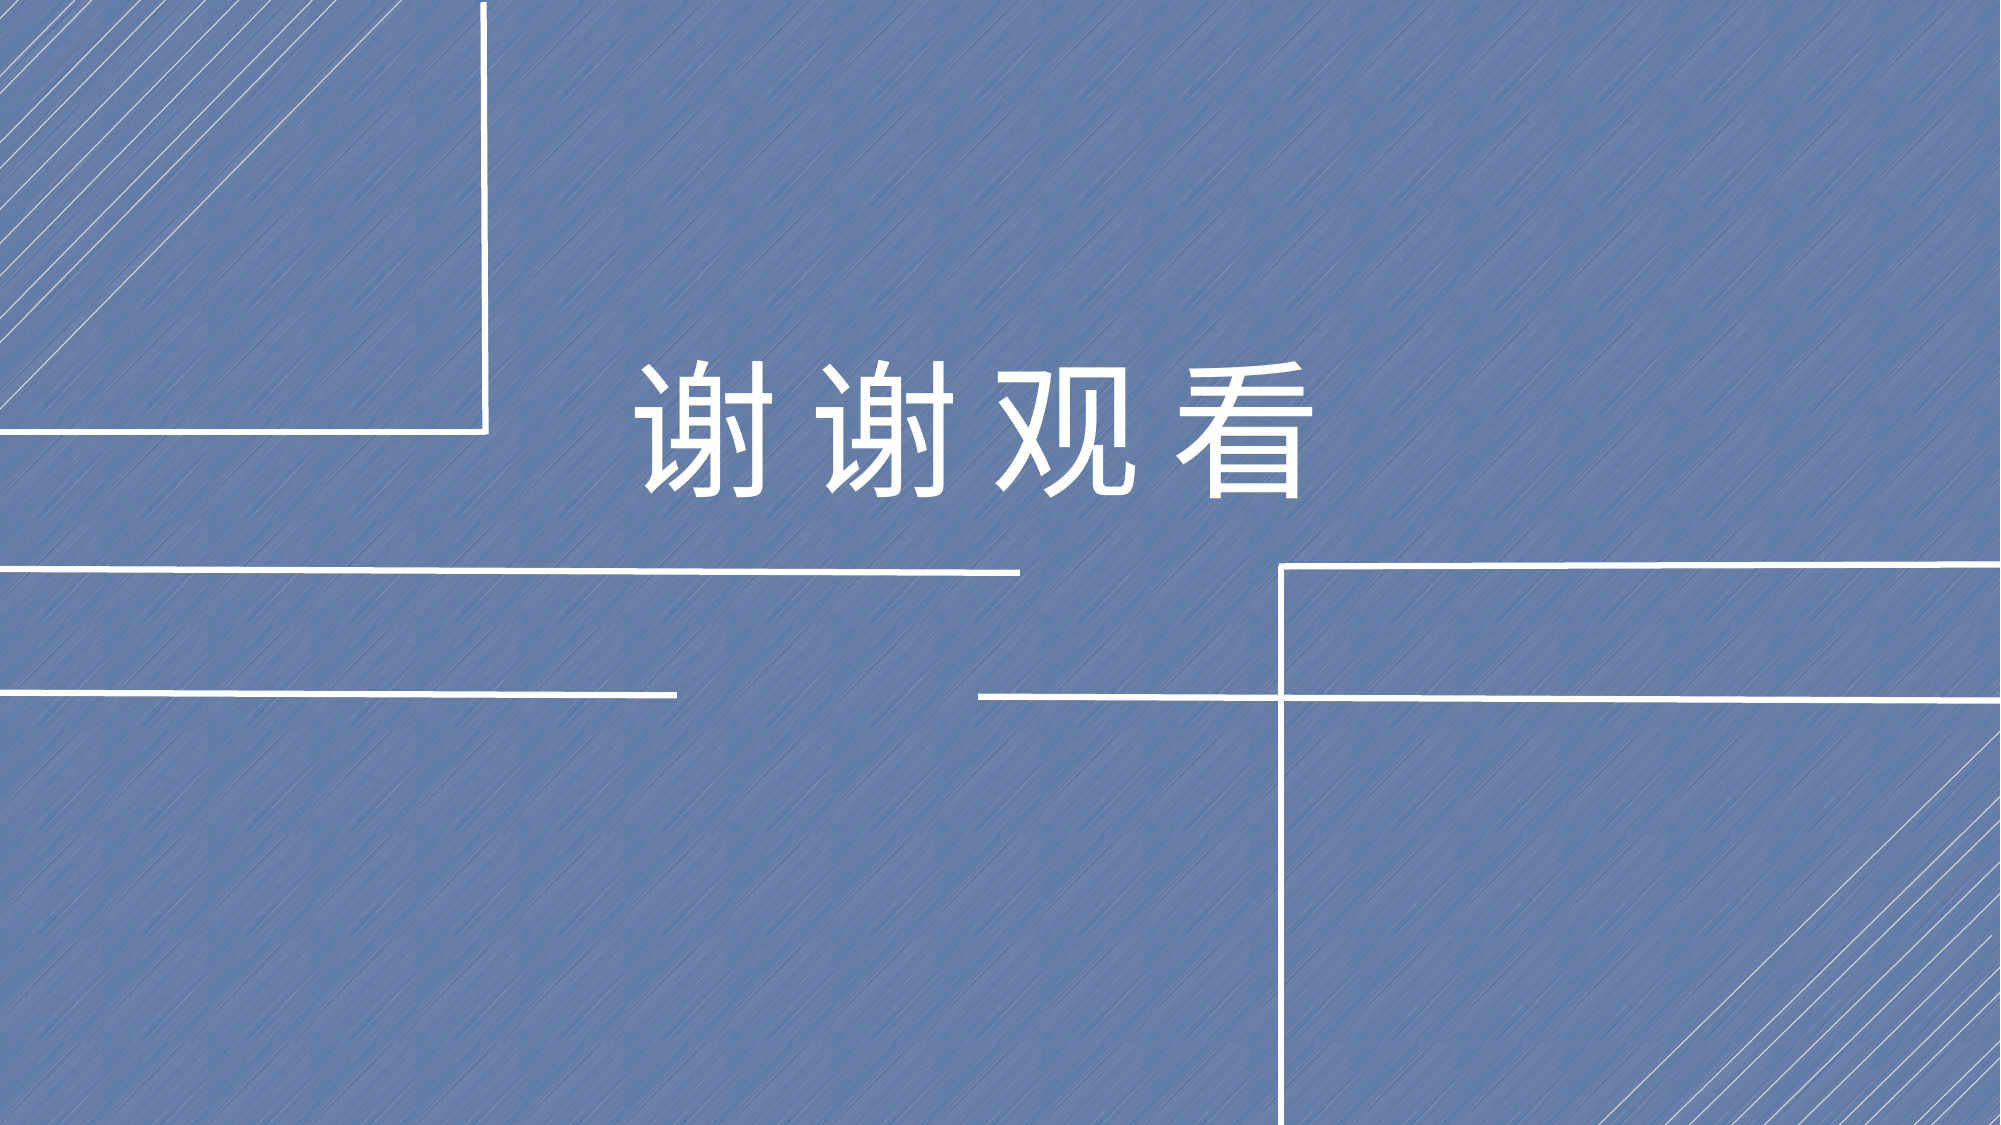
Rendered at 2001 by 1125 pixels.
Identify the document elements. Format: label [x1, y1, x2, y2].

text_box [978, 696, 1280, 701]
text_box [0, 692, 677, 696]
picture [0, 0, 2000, 1125]
text_box [1281, 696, 2000, 701]
text_box [1566, 717, 2000, 1125]
text_box [0, 0, 435, 414]
picture [1281, 701, 2000, 1125]
picture [1281, 567, 2000, 696]
text_box [0, 568, 1020, 573]
